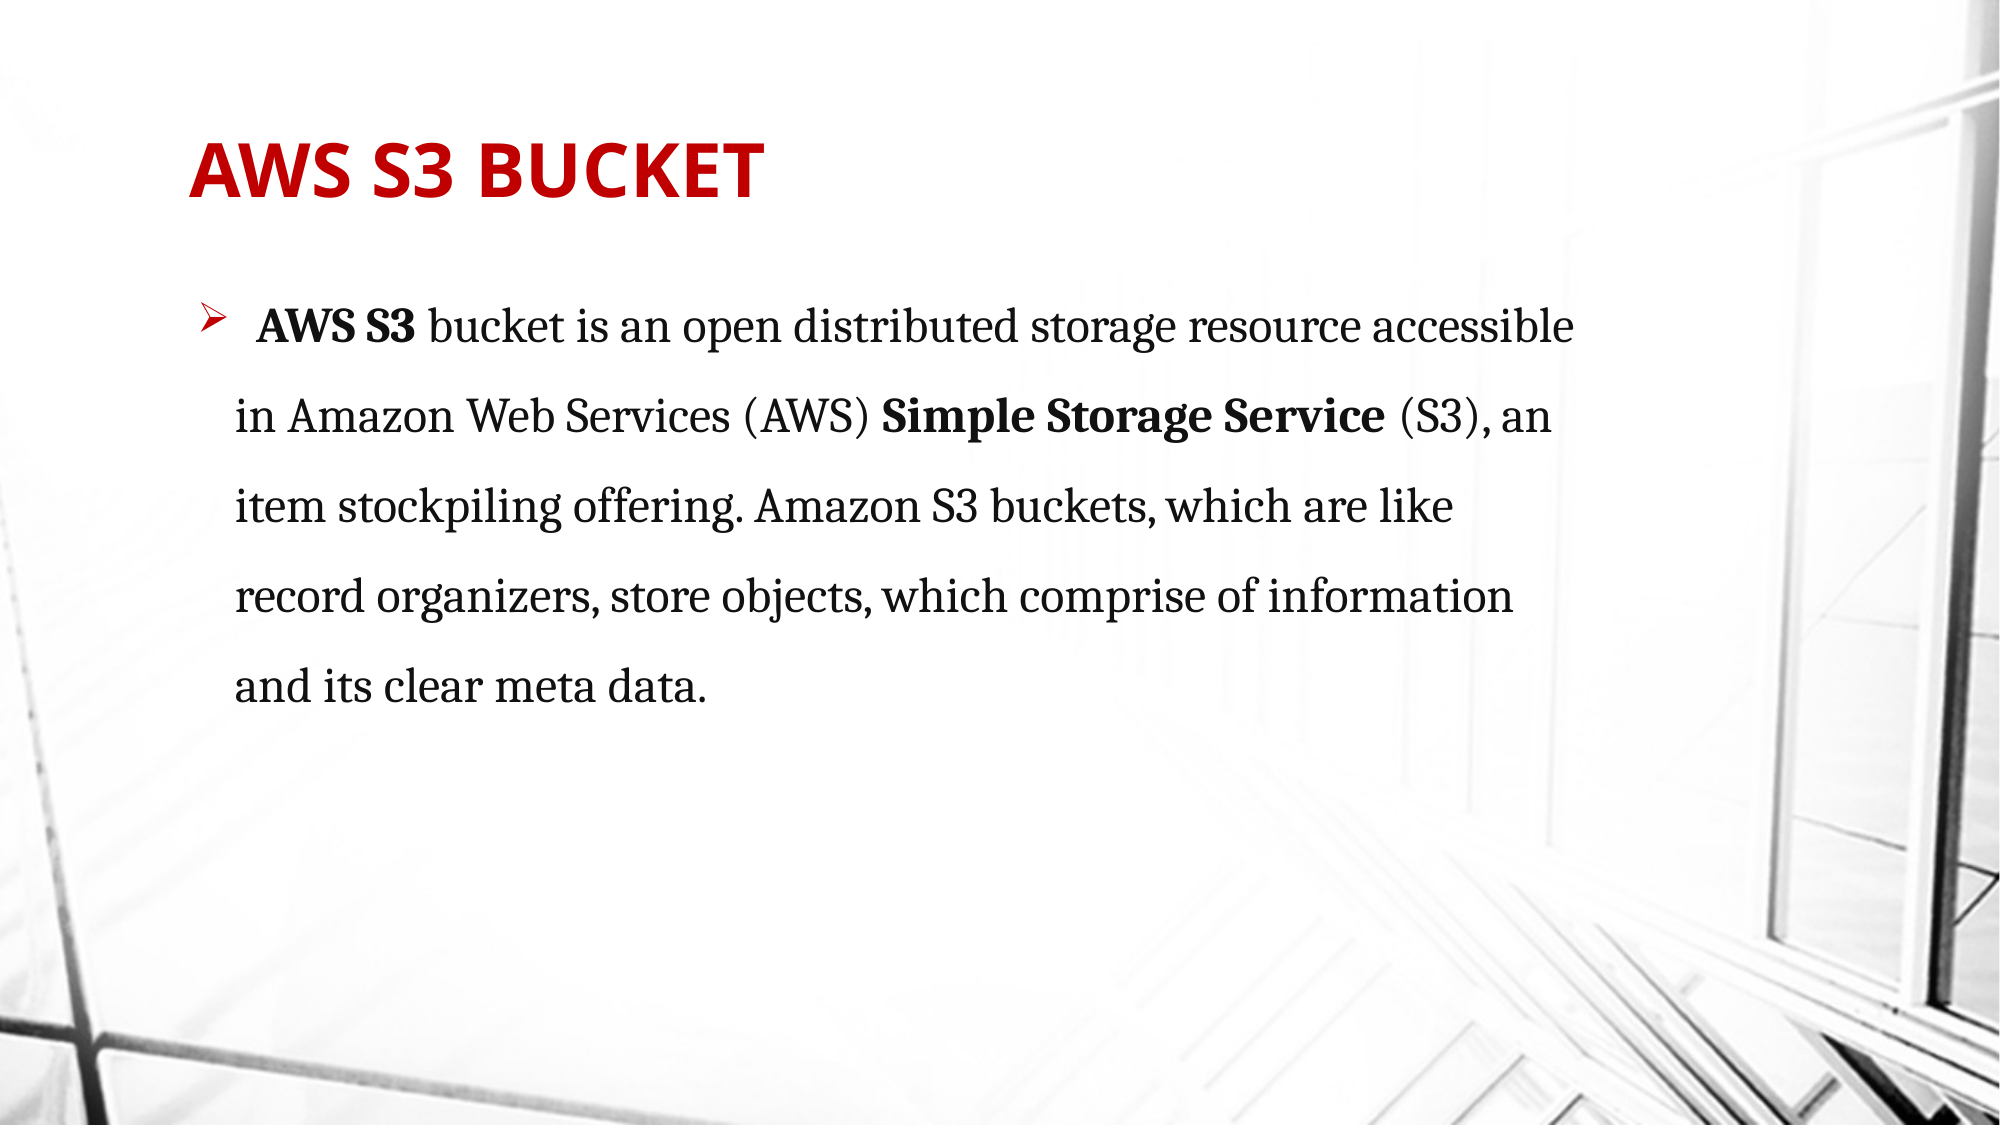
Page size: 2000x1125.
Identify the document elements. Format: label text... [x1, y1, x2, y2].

title AWS S3 BUCKET [174, 101, 1792, 220]
list AWS S3 bucket is an open distributed storage resource accessible in Amazon Web Services (AWS) Simple Storage Service (S3), an item stockpiling offering. Amazon S3 buckets, which are like record organizers, store objects, which comprise of information and its clear meta data. [174, 255, 1600, 988]
picture [0, 0, 2000, 1125]
